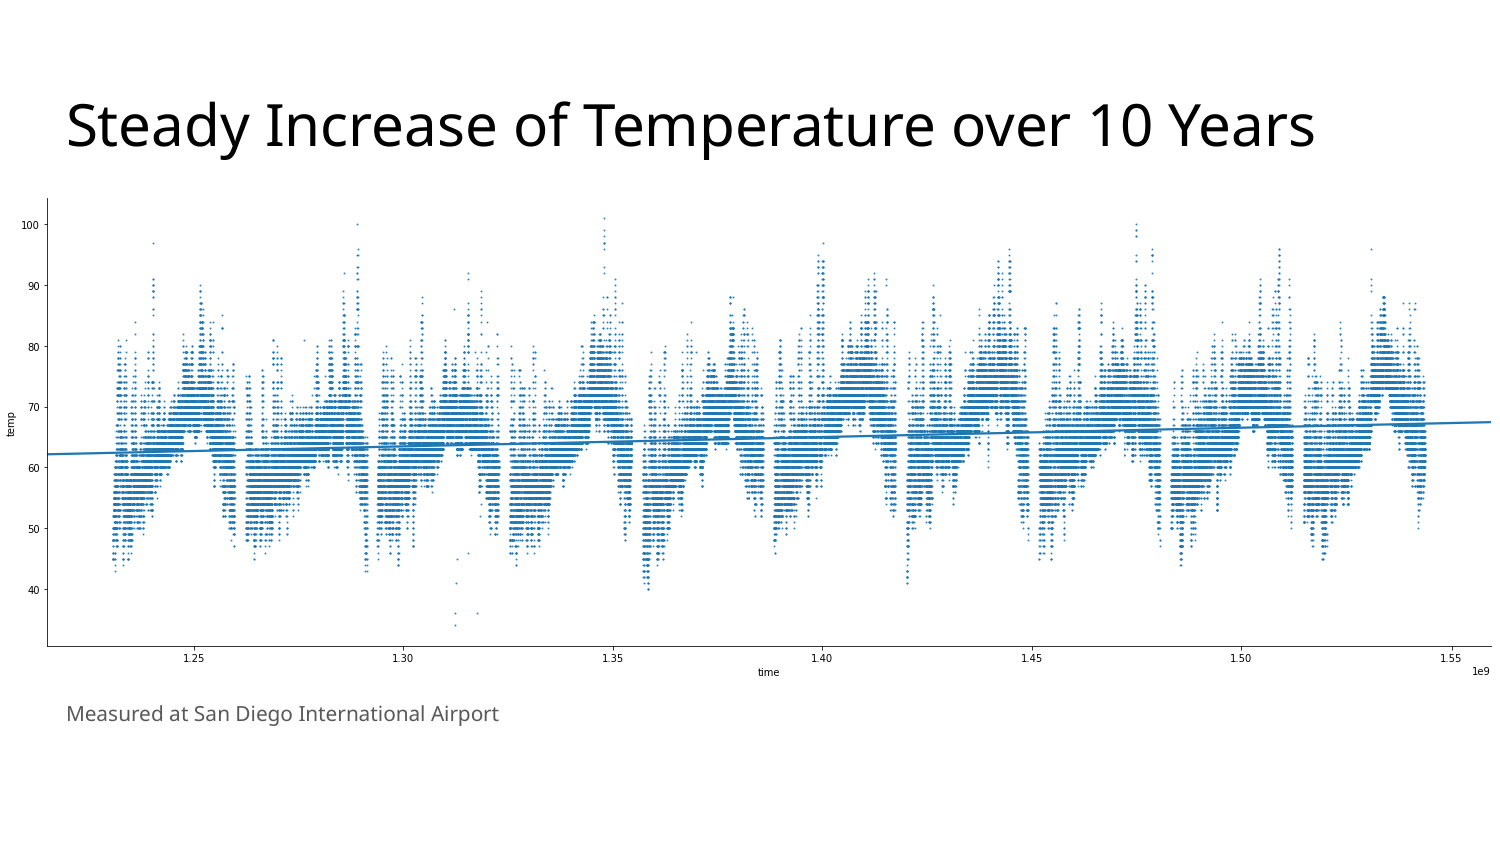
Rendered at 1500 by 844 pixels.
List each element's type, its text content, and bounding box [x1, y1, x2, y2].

title Steady Increase of Temperature over 10 Years [51, 72, 1449, 167]
picture [0, 188, 1500, 684]
list Measured at San Diego International Airport [51, 692, 1449, 750]
